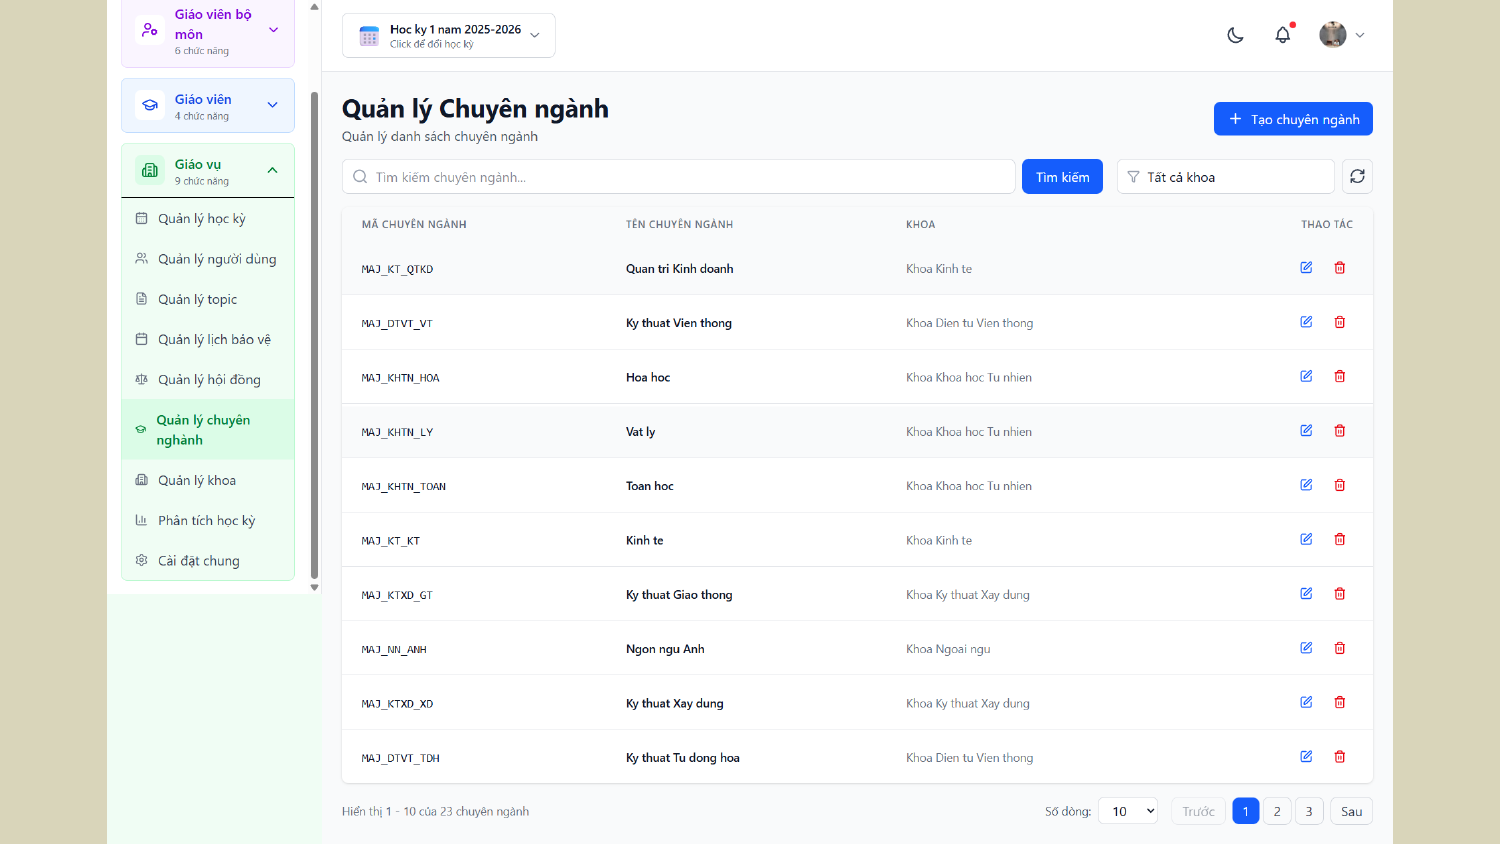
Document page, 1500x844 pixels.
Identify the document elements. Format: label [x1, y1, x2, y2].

picture [106, 0, 1394, 844]
